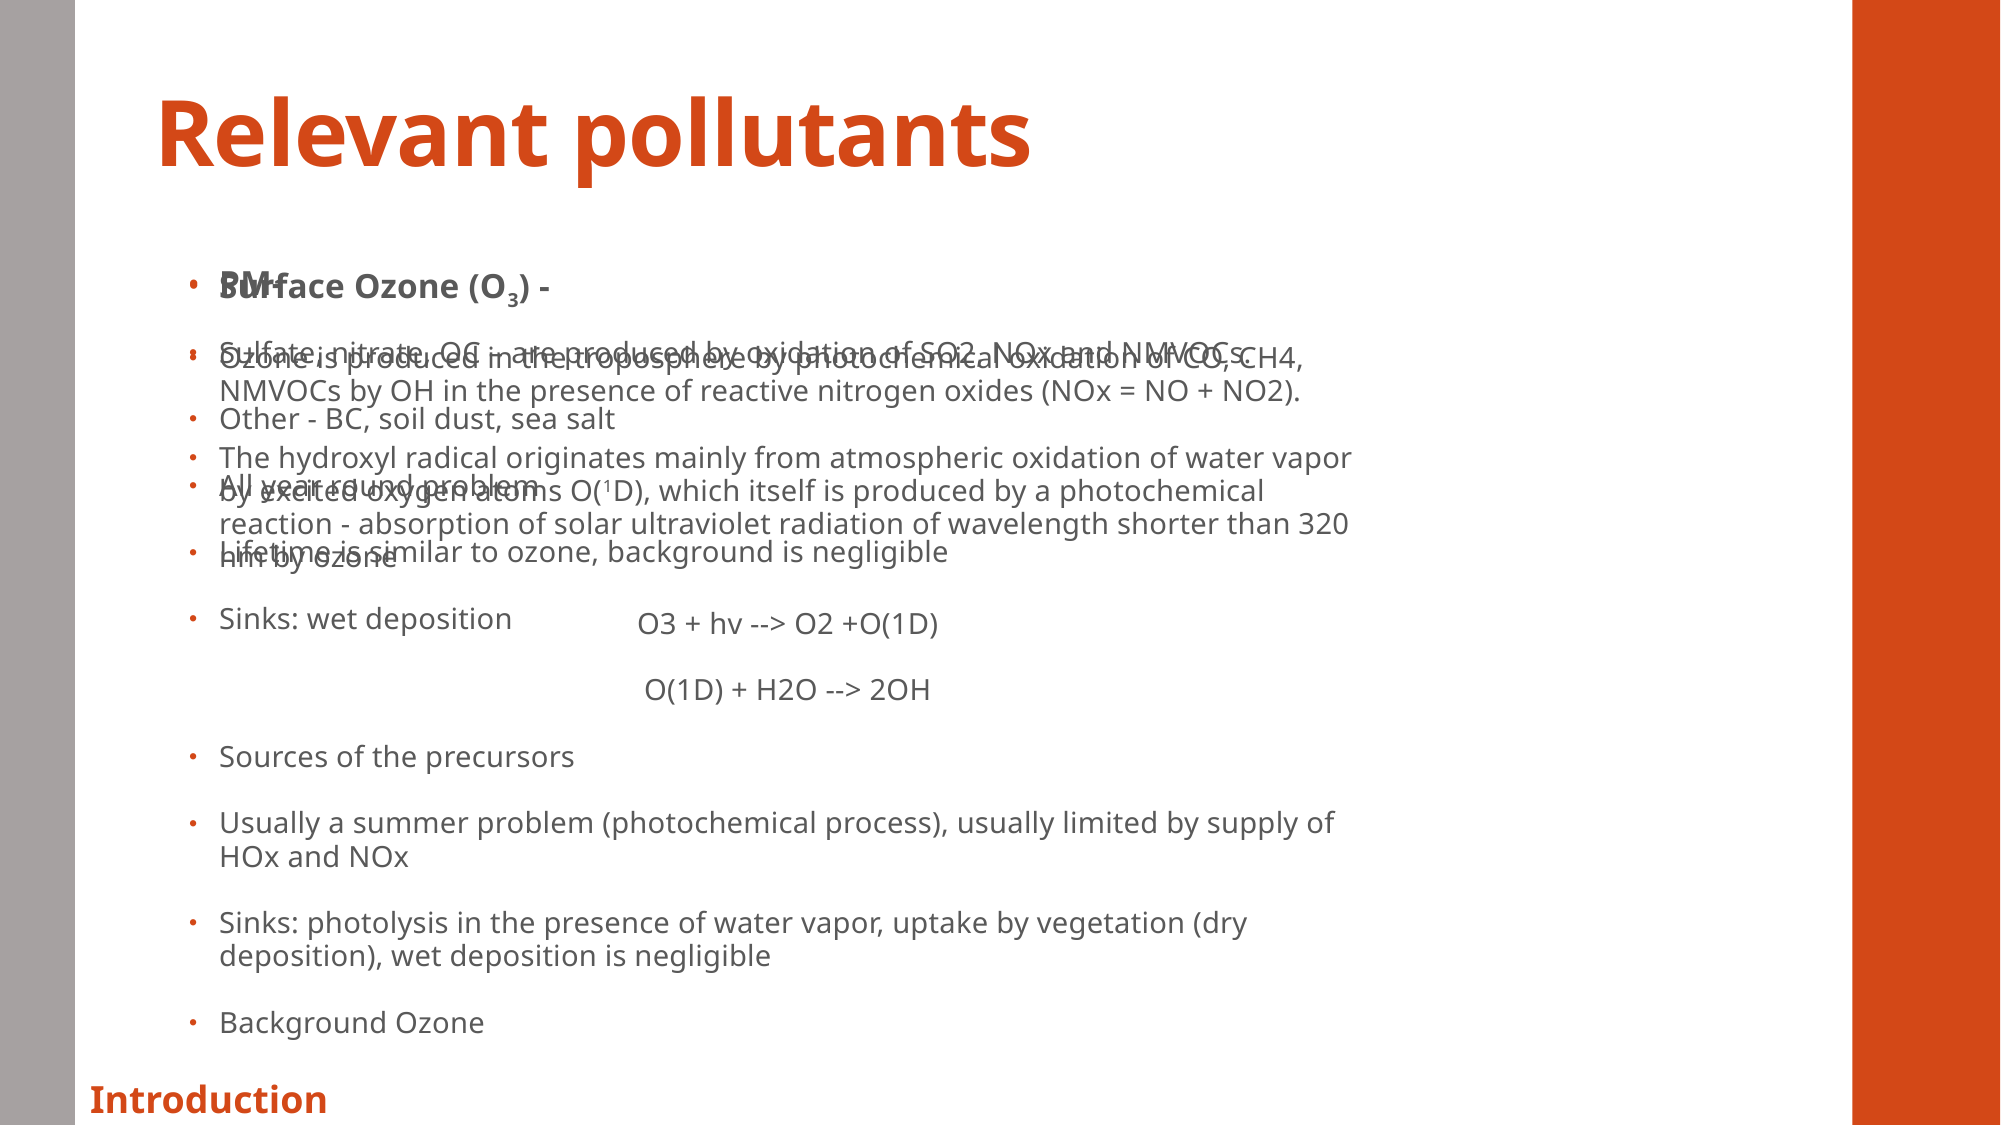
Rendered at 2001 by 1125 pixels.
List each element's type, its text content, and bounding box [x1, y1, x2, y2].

text_box PM- Sulfate, nitrate, OC – are produced by oxidation of SO2, NOx and NMVOCs. Other - BC, soil dust, sea salt All year round problem Lifetime is similar to ozone, background is negligible Sinks: wet deposition [174, 257, 1402, 1013]
title Relevant pollutants [139, 0, 1730, 194]
text_box Introduction [74, 1068, 525, 1125]
